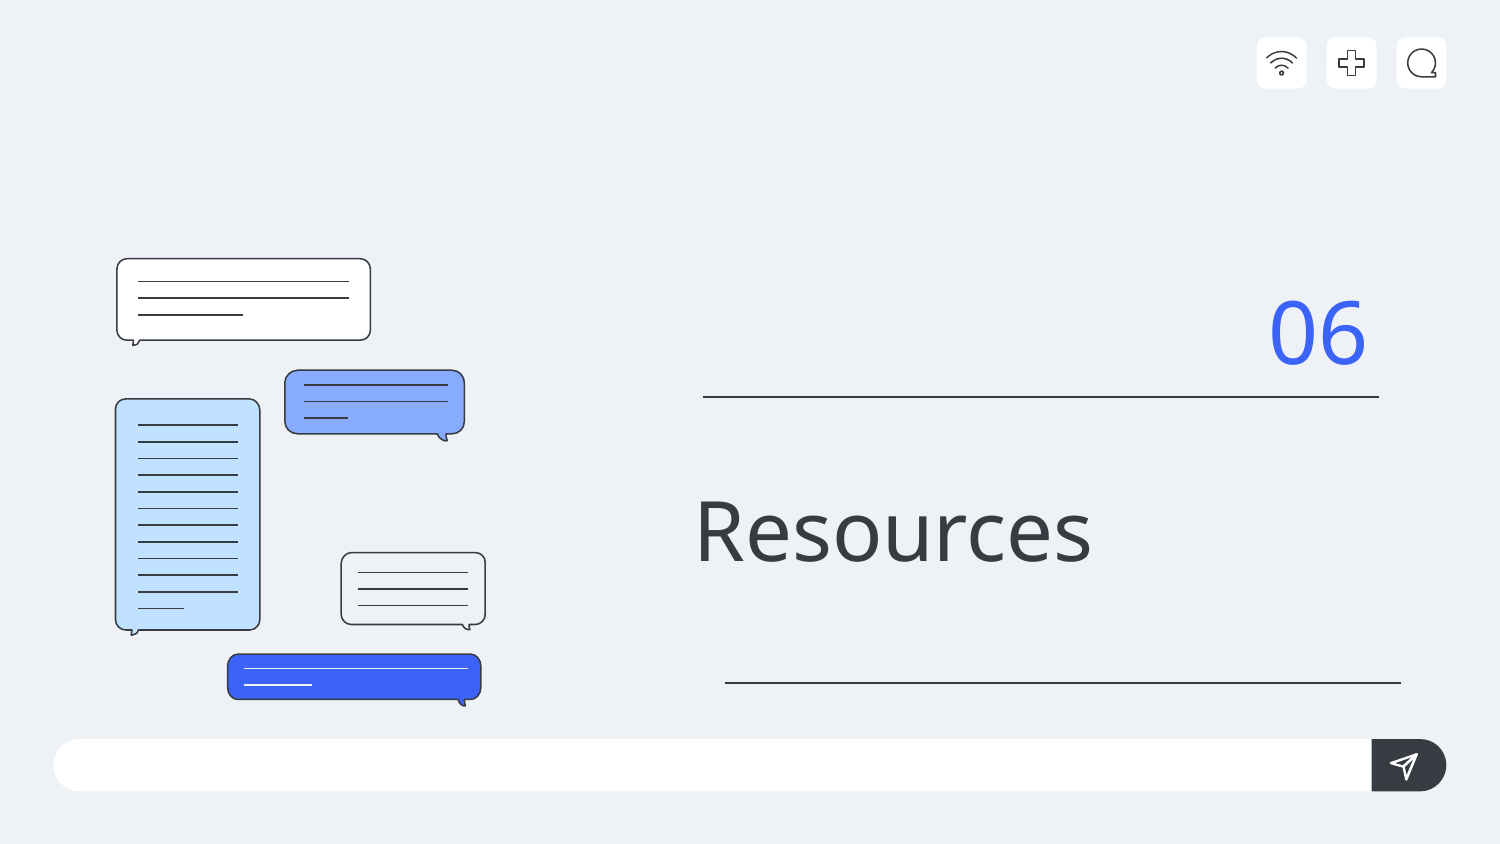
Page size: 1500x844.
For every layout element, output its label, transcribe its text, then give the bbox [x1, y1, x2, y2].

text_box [115, 258, 486, 707]
title Resources [678, 408, 1476, 648]
title 06 [1180, 258, 1383, 397]
